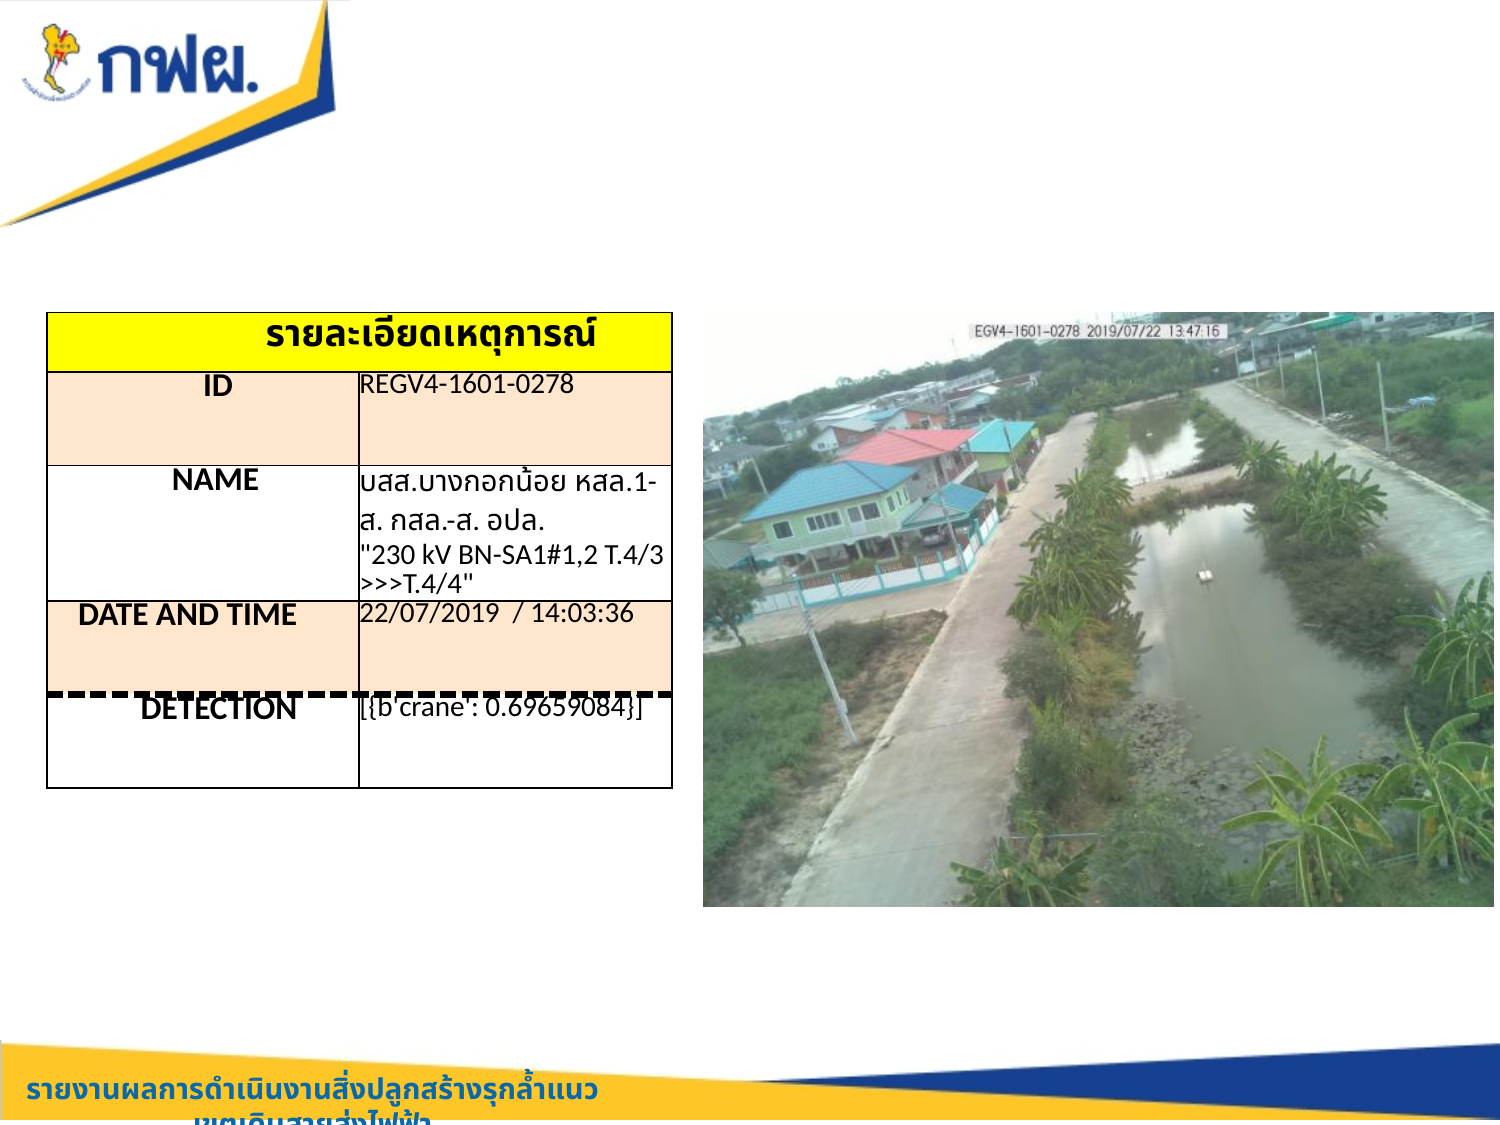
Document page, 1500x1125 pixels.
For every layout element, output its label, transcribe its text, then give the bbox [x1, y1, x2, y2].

table_cell DATE AND TIME [48, 602, 358, 694]
table_cell บสส.บางกอกน้อย หสล.1-ส. กสล.-ส. อปล. "230 kV BN-SA1#1,2 T.4/3 >>>T.4/4" [360, 466, 671, 600]
picture [0, 1040, 1500, 1120]
table_header รายละเอียดเหตุการณ์ [48, 313, 671, 371]
table_cell REGV4-1601-0278 [360, 373, 671, 465]
picture [702, 312, 1494, 907]
table_cell [{b'crane': 0.69659084}] [360, 694, 671, 787]
table_cell NAME [48, 466, 358, 600]
table_cell ID [48, 373, 358, 465]
picture [0, 0, 351, 235]
table_cell DETECTION [48, 694, 358, 787]
table_cell 22/07/2019 / 14:03:36 [360, 602, 671, 694]
